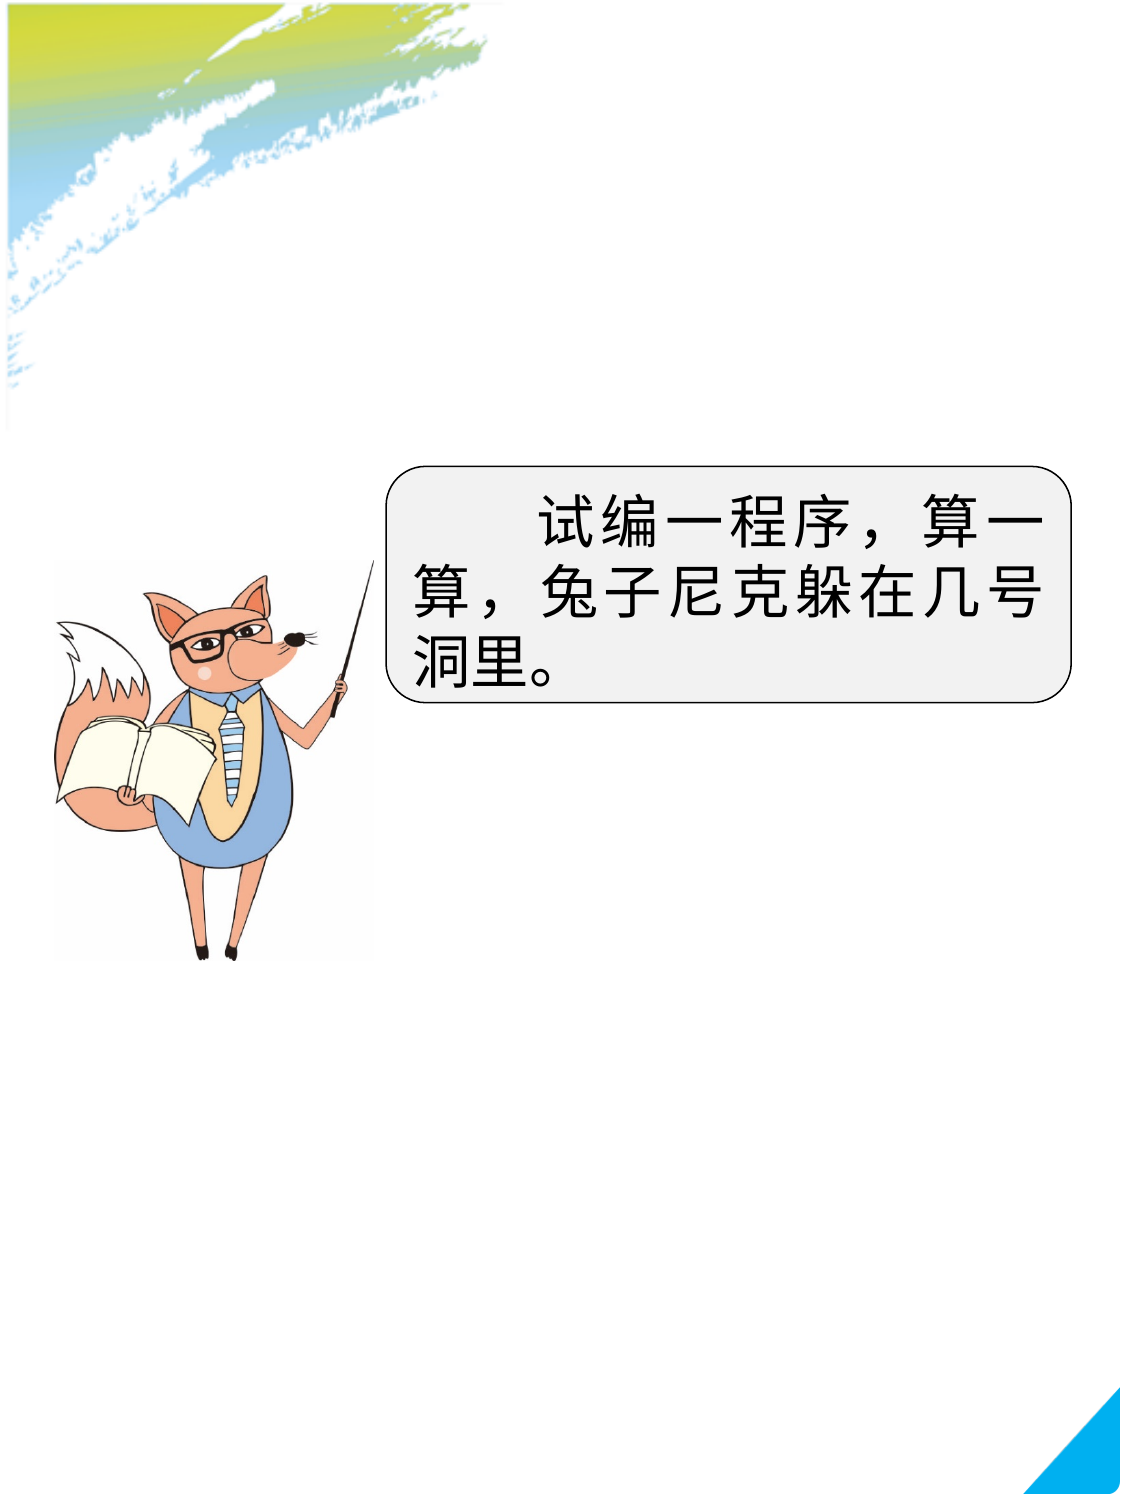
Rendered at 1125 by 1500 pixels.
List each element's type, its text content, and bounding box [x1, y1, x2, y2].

text_box 试编一程序，算一算，兔子尼克躲在几号洞里。 [386, 466, 1072, 703]
picture [1114, 1487, 1120, 1494]
picture [54, 560, 374, 961]
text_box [0, 0, 521, 440]
picture [1023, 1387, 1118, 1492]
